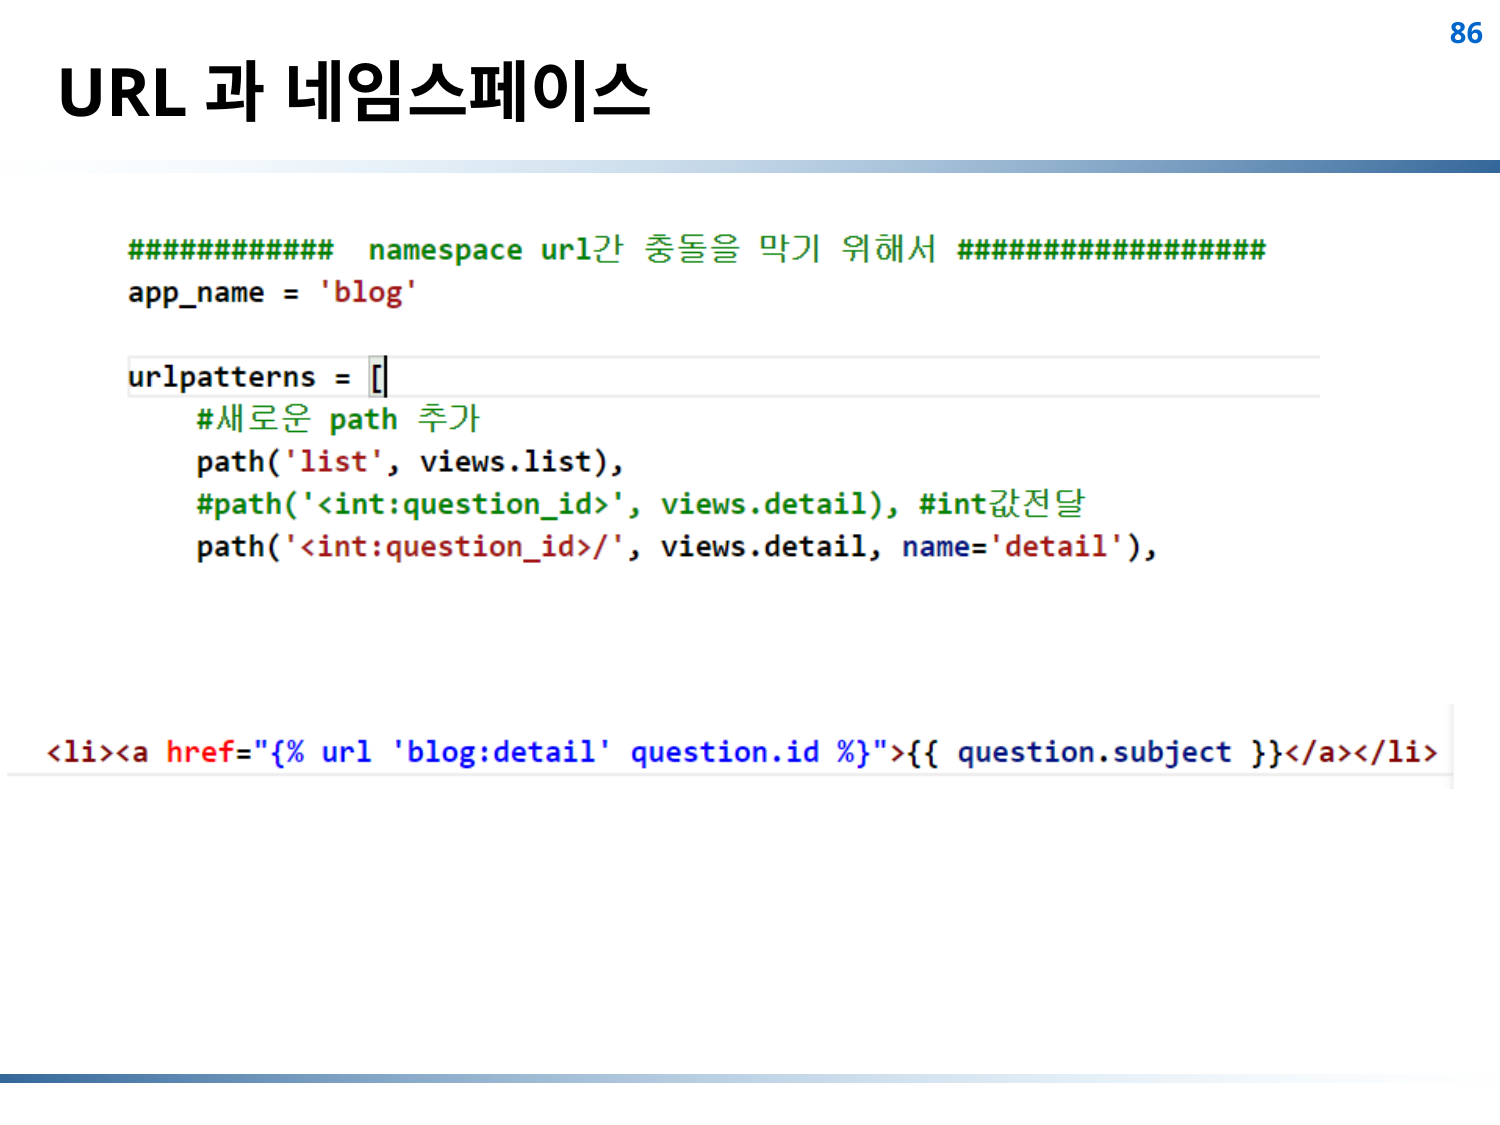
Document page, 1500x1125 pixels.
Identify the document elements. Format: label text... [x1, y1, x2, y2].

picture [7, 703, 1457, 789]
title URL과 네임스페이스 [41, 19, 1424, 161]
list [123, 219, 1320, 588]
